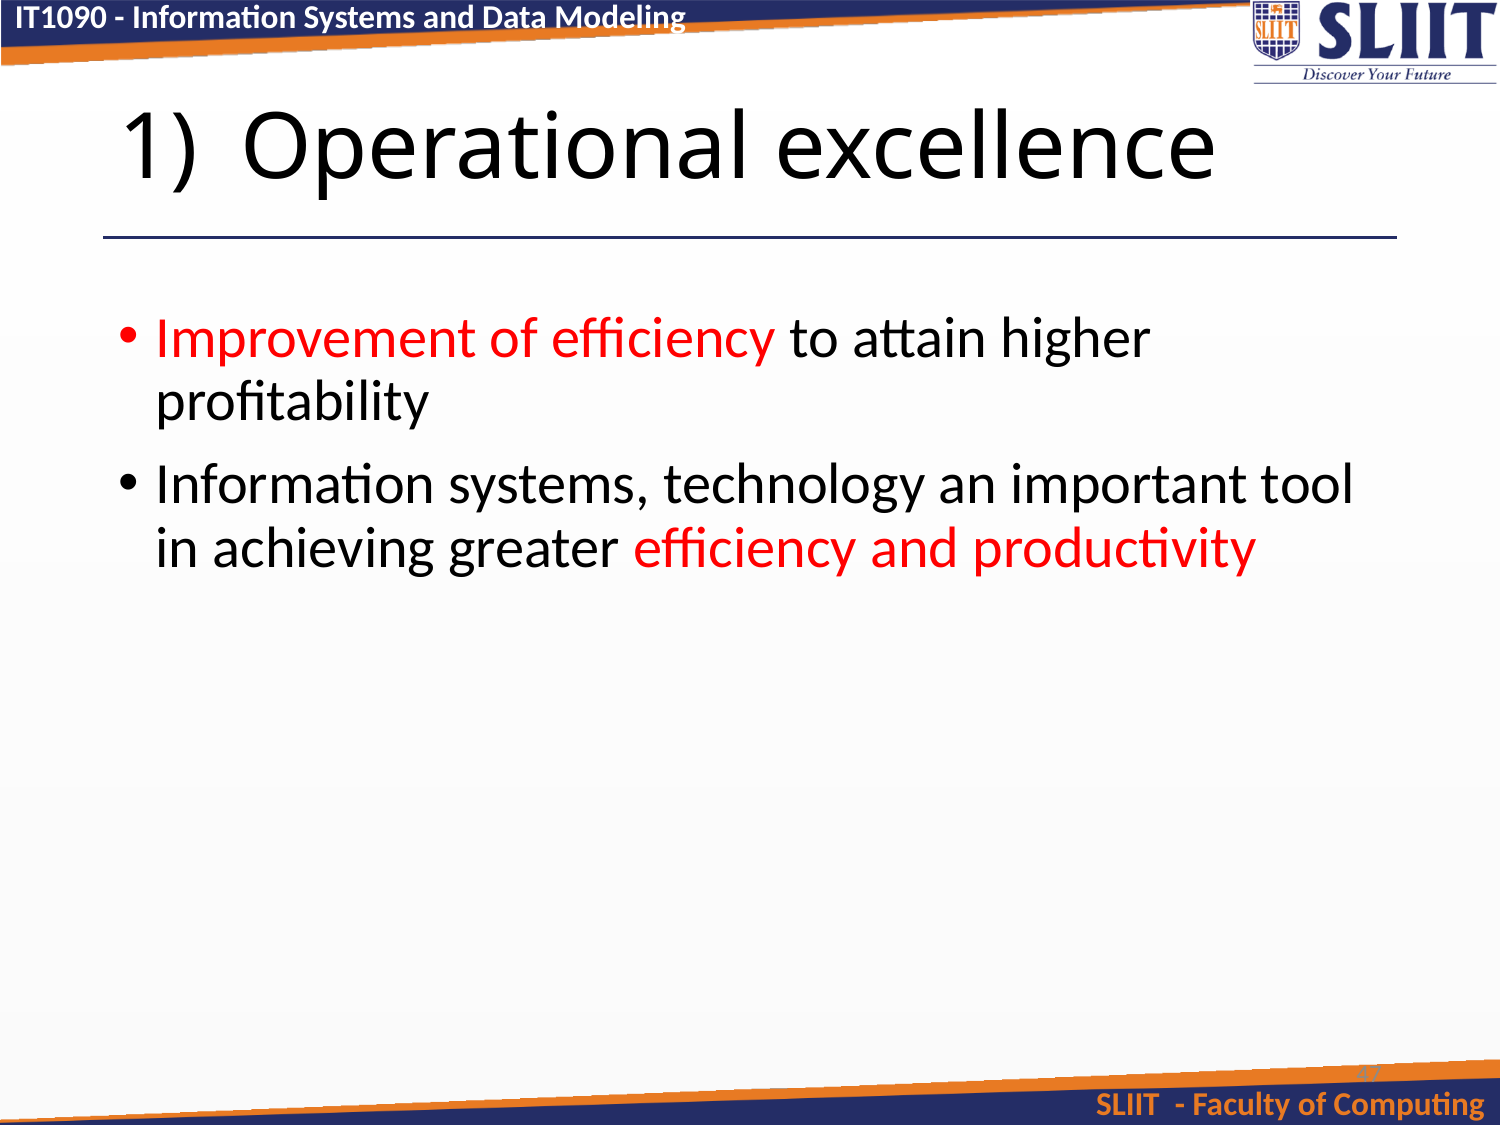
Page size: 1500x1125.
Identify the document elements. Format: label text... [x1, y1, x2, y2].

slide_number 47 [1059, 1042, 1397, 1103]
picture [1302, 1103, 1310, 1112]
picture [1243, 1103, 1249, 1112]
title Operational excellence [103, 59, 1397, 238]
list Improvement of efficiency to attain higher profitability Information systems, technology an important tool in achieving greater efficiency and productivity [103, 299, 1397, 1014]
picture [0, 1050, 1500, 1125]
picture [2, 2, 1249, 75]
picture [1356, 1103, 1364, 1112]
picture [1250, 0, 1500, 84]
